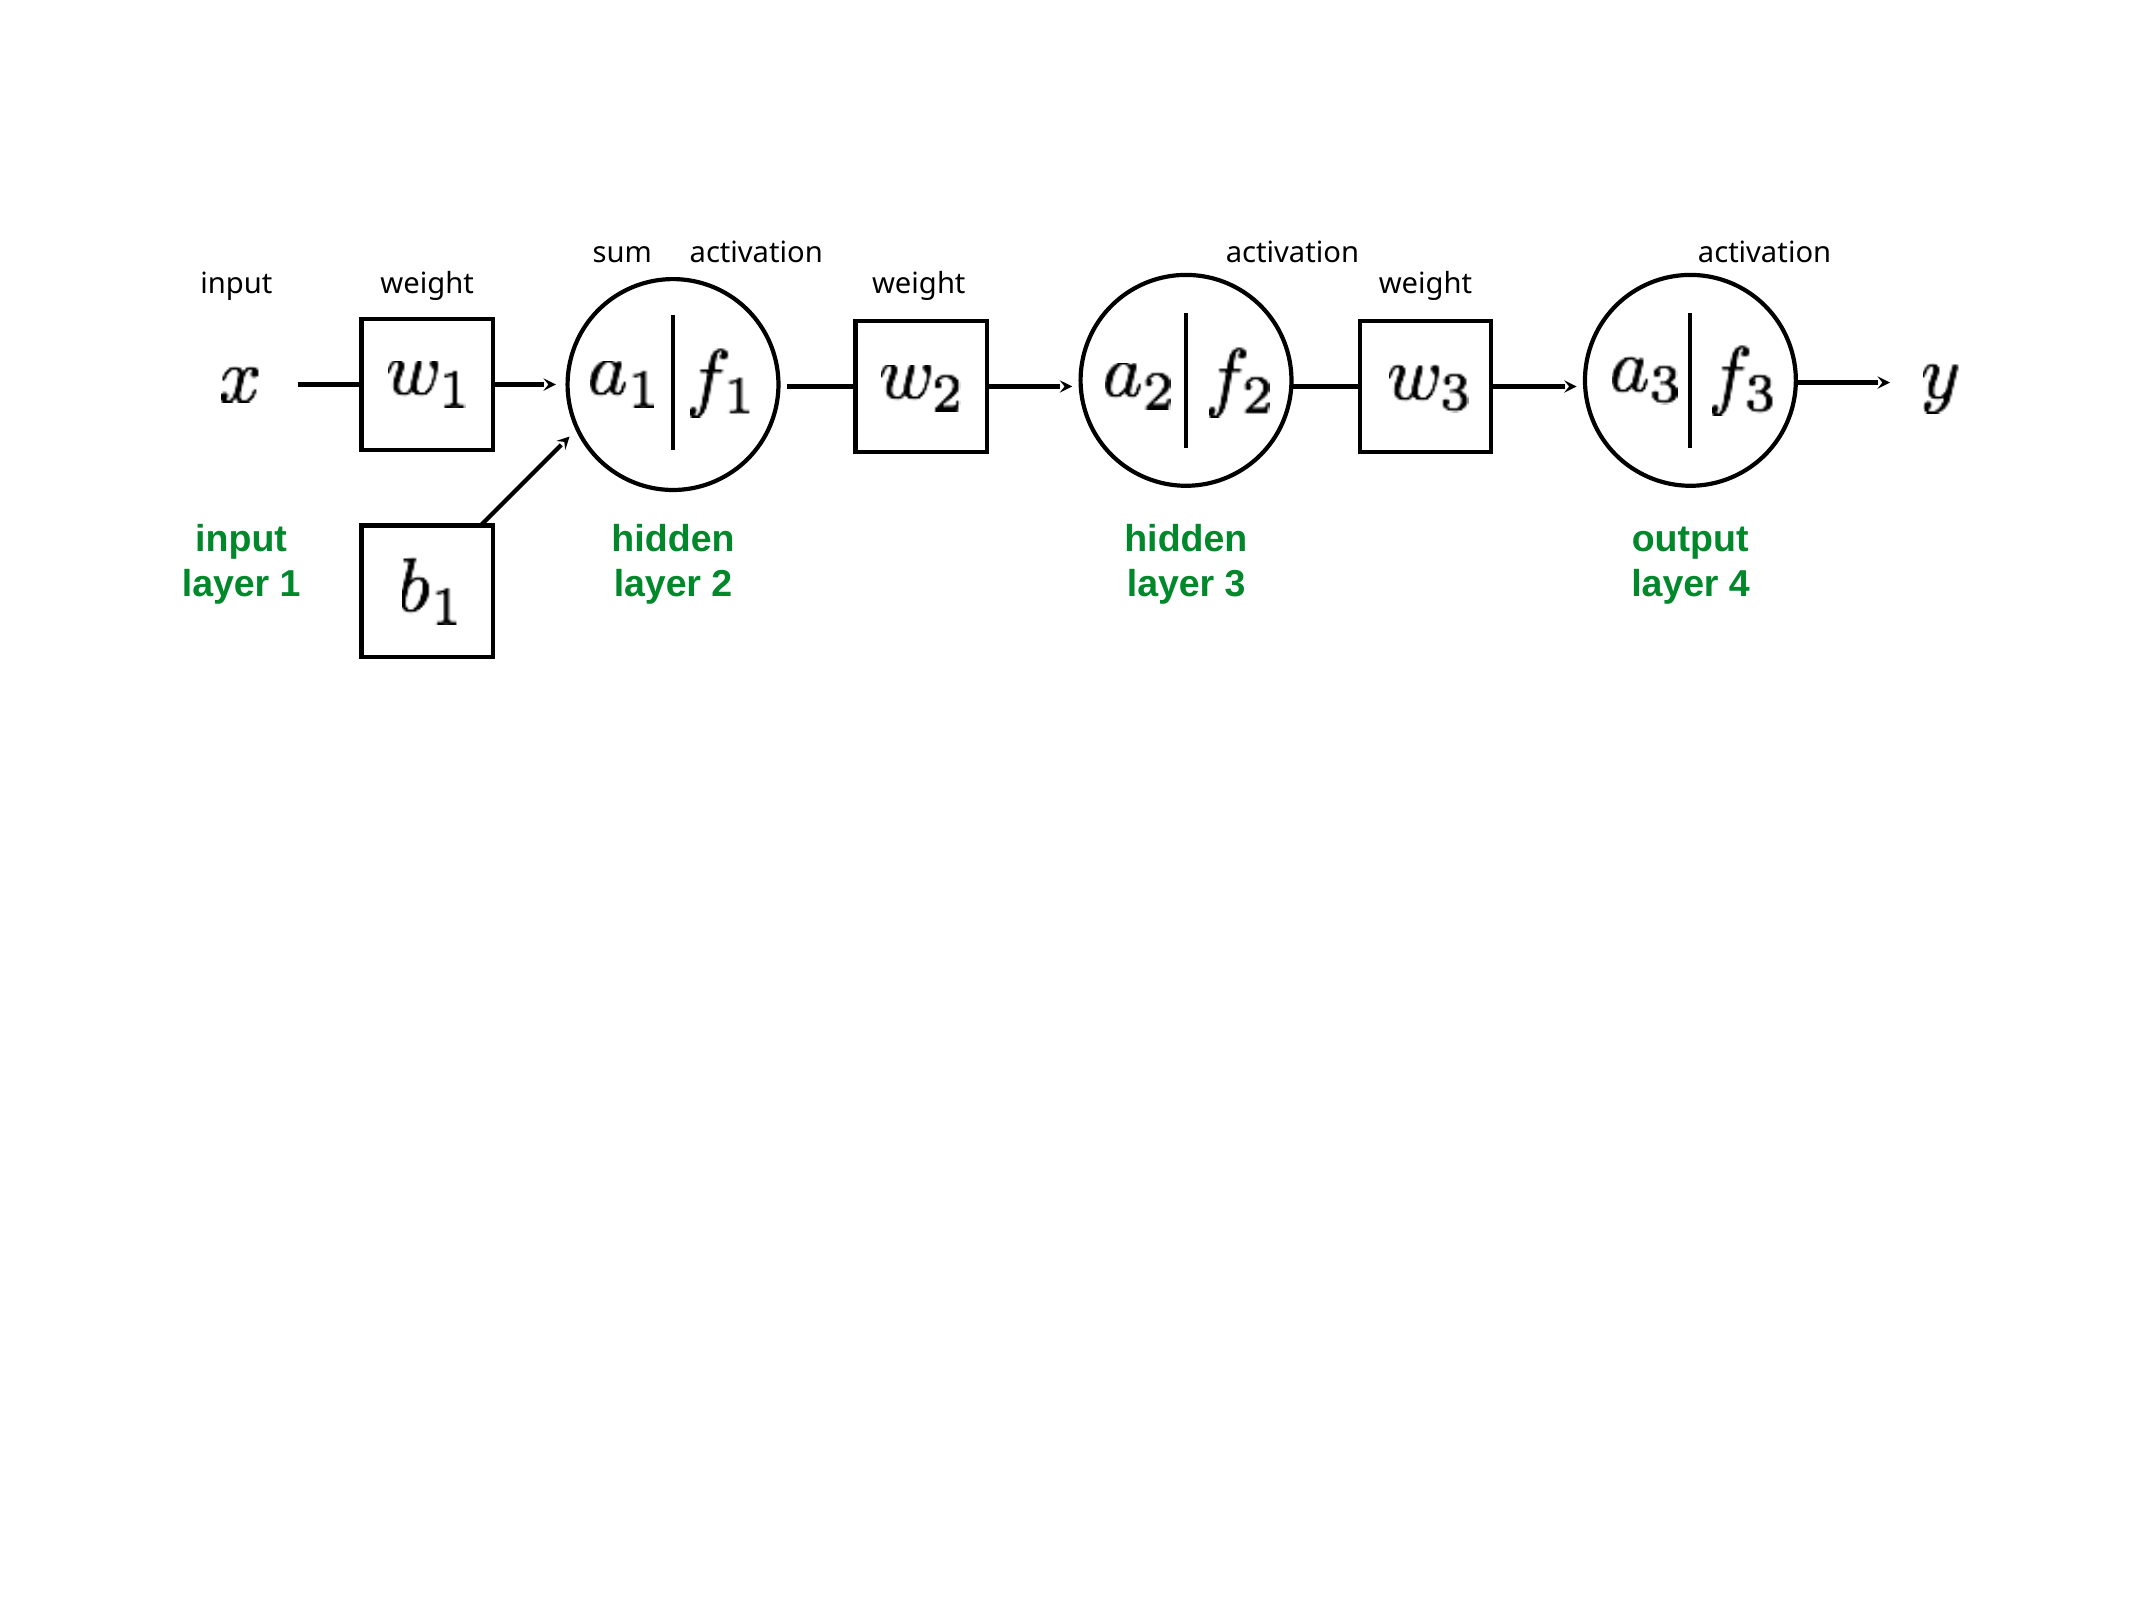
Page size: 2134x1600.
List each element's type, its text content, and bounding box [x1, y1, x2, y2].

picture [1923, 363, 1962, 415]
text_box [361, 318, 493, 451]
picture [402, 557, 459, 625]
text_box weight [372, 256, 483, 308]
text_box [556, 436, 570, 450]
text_box input [192, 256, 281, 308]
picture [881, 365, 961, 412]
text_box activation [681, 225, 832, 277]
picture [221, 366, 262, 403]
picture [1388, 364, 1469, 414]
text_box [543, 378, 556, 391]
picture [1612, 356, 1678, 405]
text_box [1059, 380, 1073, 393]
picture [388, 361, 466, 408]
text_box hidden layer 3 [1115, 506, 1257, 613]
picture [590, 361, 654, 408]
text_box [1584, 274, 1796, 486]
picture [1105, 363, 1171, 410]
picture [1711, 344, 1775, 416]
picture [1209, 346, 1271, 418]
text_box hidden layer 2 [602, 506, 744, 613]
text_box input layer 1 [173, 506, 309, 613]
text_box [361, 525, 493, 657]
text_box activation [1689, 225, 1840, 277]
text_box [1359, 320, 1492, 453]
text_box [567, 279, 779, 490]
text_box [855, 320, 987, 453]
text_box sum [584, 225, 661, 277]
text_box weight [863, 256, 974, 308]
picture [690, 346, 752, 419]
text_box [1877, 376, 1890, 389]
text_box weight [1370, 256, 1481, 308]
text_box activation [1217, 225, 1368, 277]
text_box [1080, 274, 1292, 486]
text_box [1564, 380, 1577, 393]
text_box output layer 4 [1622, 506, 1759, 613]
